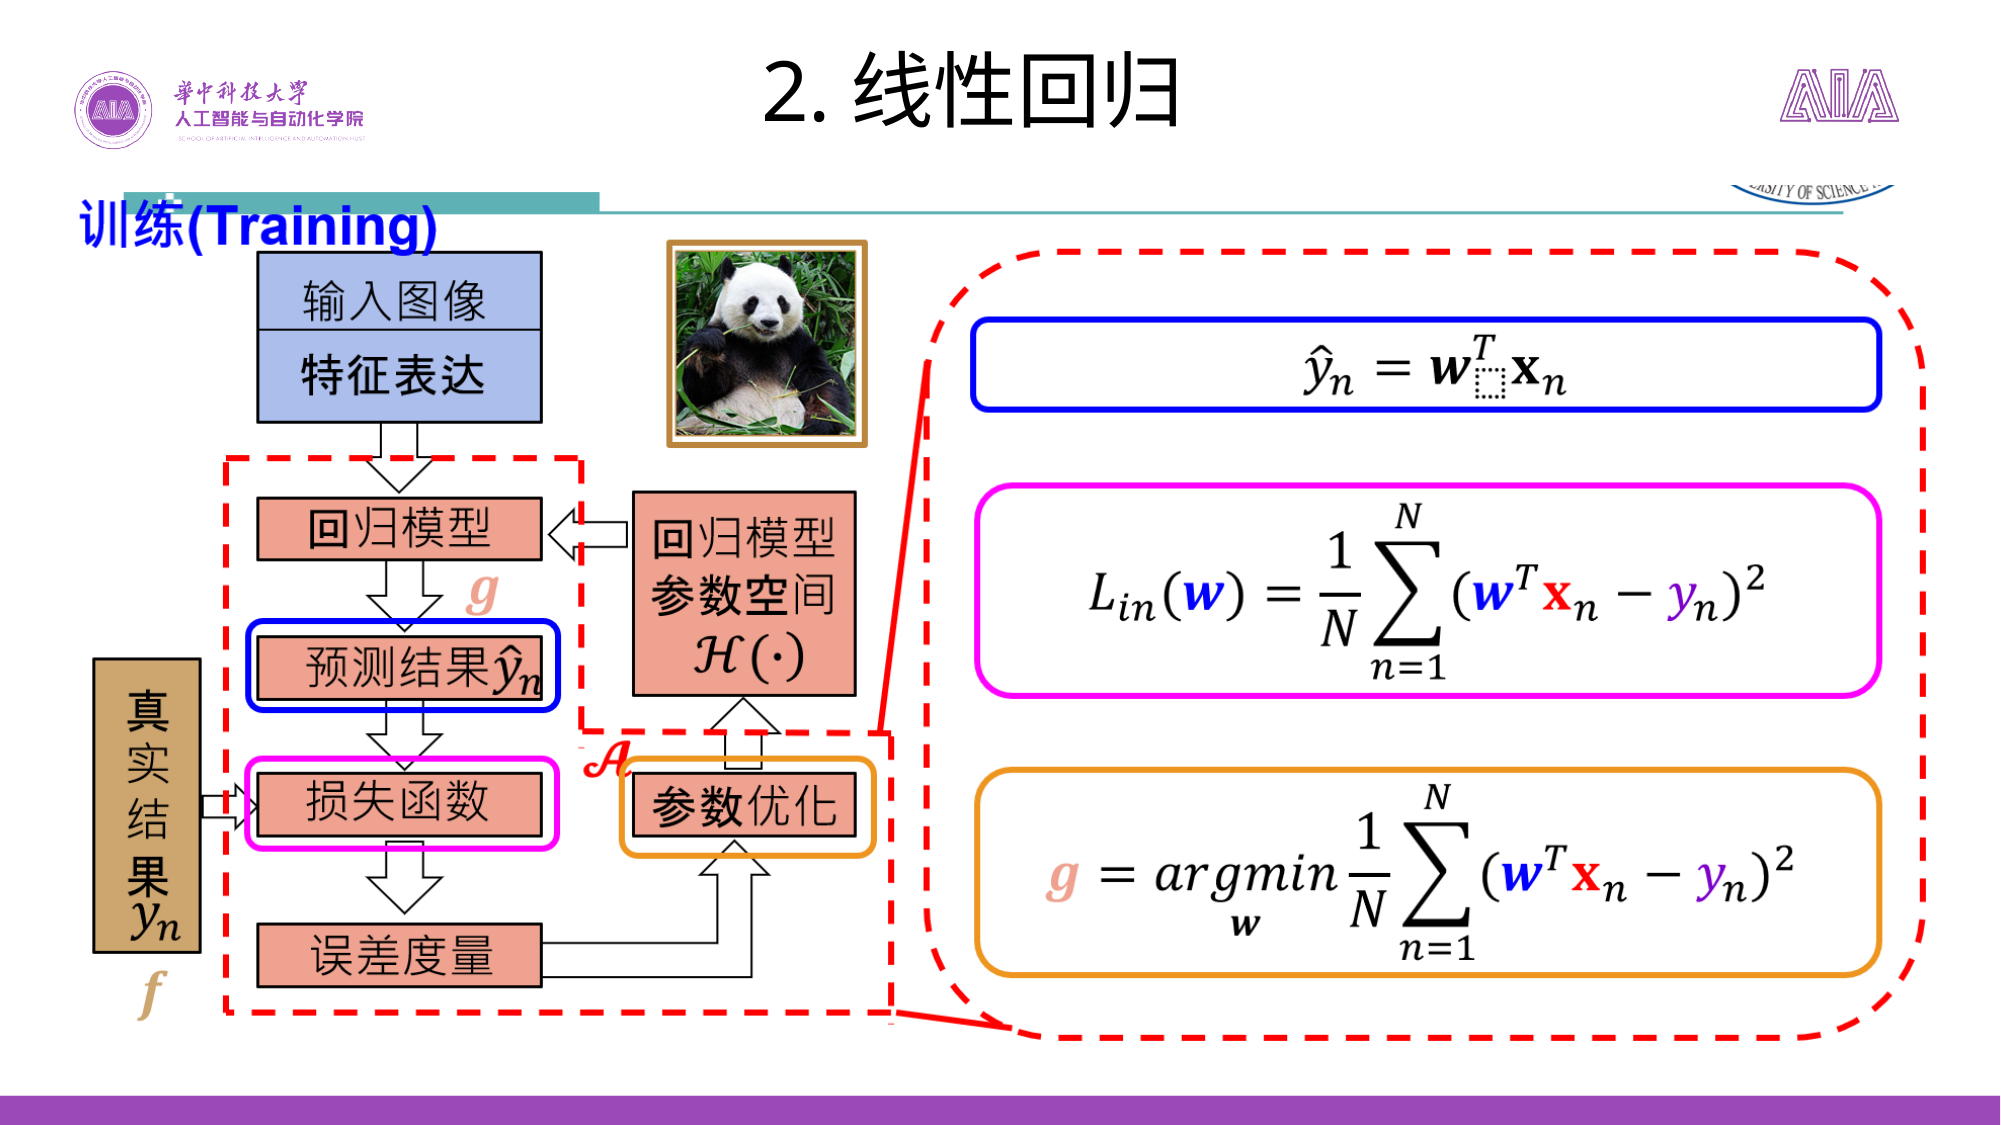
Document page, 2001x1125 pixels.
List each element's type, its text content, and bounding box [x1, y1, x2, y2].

picture [0, 0, 2001, 1125]
text_box 2.线性回归 [547, 31, 1398, 146]
